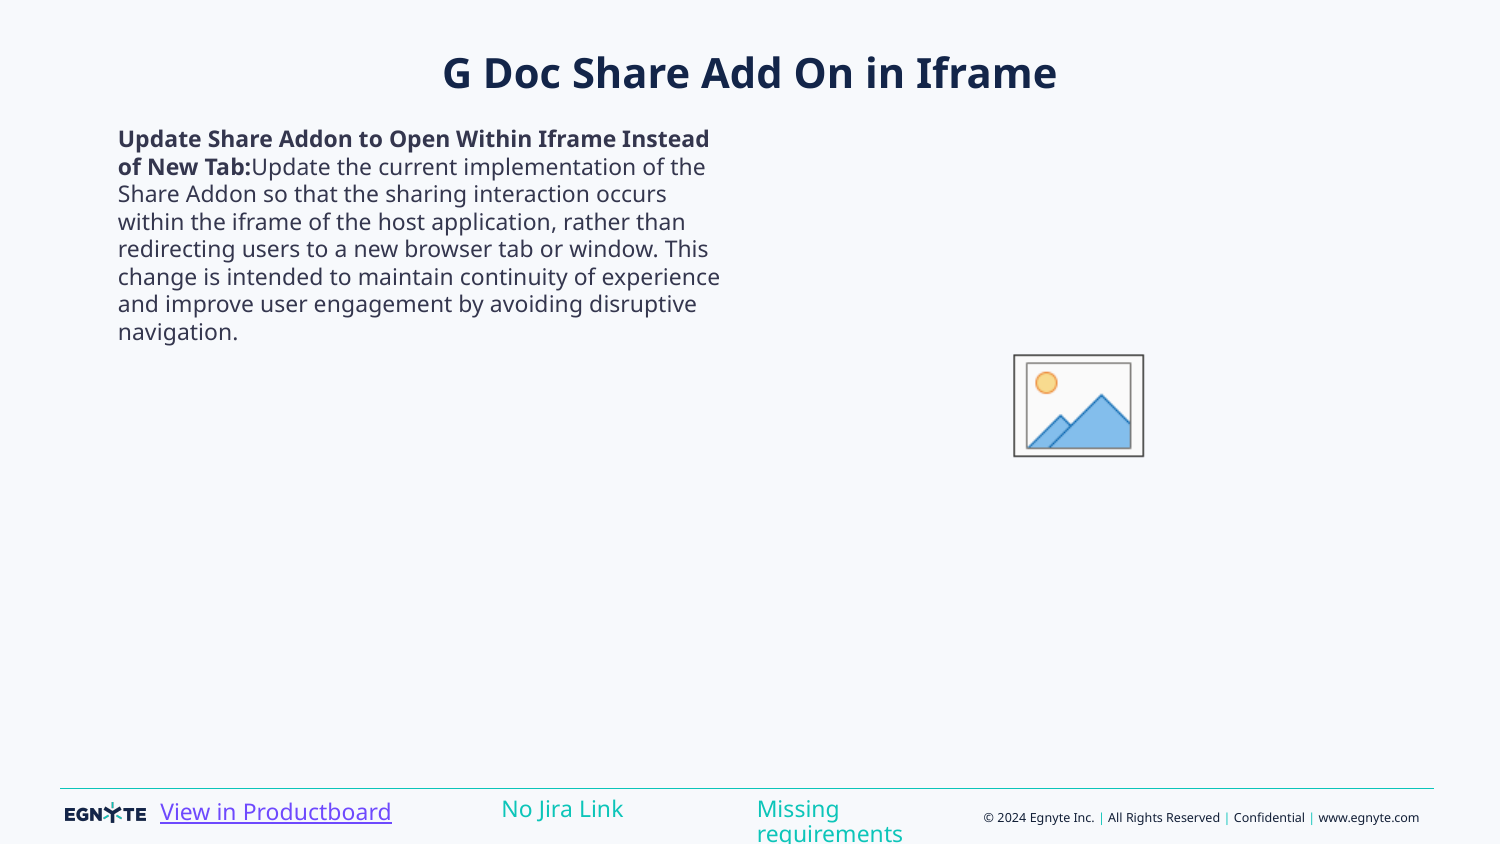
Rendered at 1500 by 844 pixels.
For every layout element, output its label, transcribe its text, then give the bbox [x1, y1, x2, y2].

title G Doc Share Add On in Iframe [103, 44, 1397, 106]
list View in Productboard [145, 790, 486, 835]
list Missing requirements [742, 790, 997, 835]
list No Jira Link [486, 790, 741, 835]
picture [761, 119, 1397, 693]
list Update Share Addon to Open Within Iframe Instead of New Tab:Update the current implementation of the Share Addon so that the sharing interaction occurs within the iframe of the host application, rather than redirecting users to a new browser tab or window. This change is intended to maintain continuity of experience and improve user engagement by avoiding disruptive navigation. [103, 117, 741, 693]
picture [65, 802, 145, 823]
